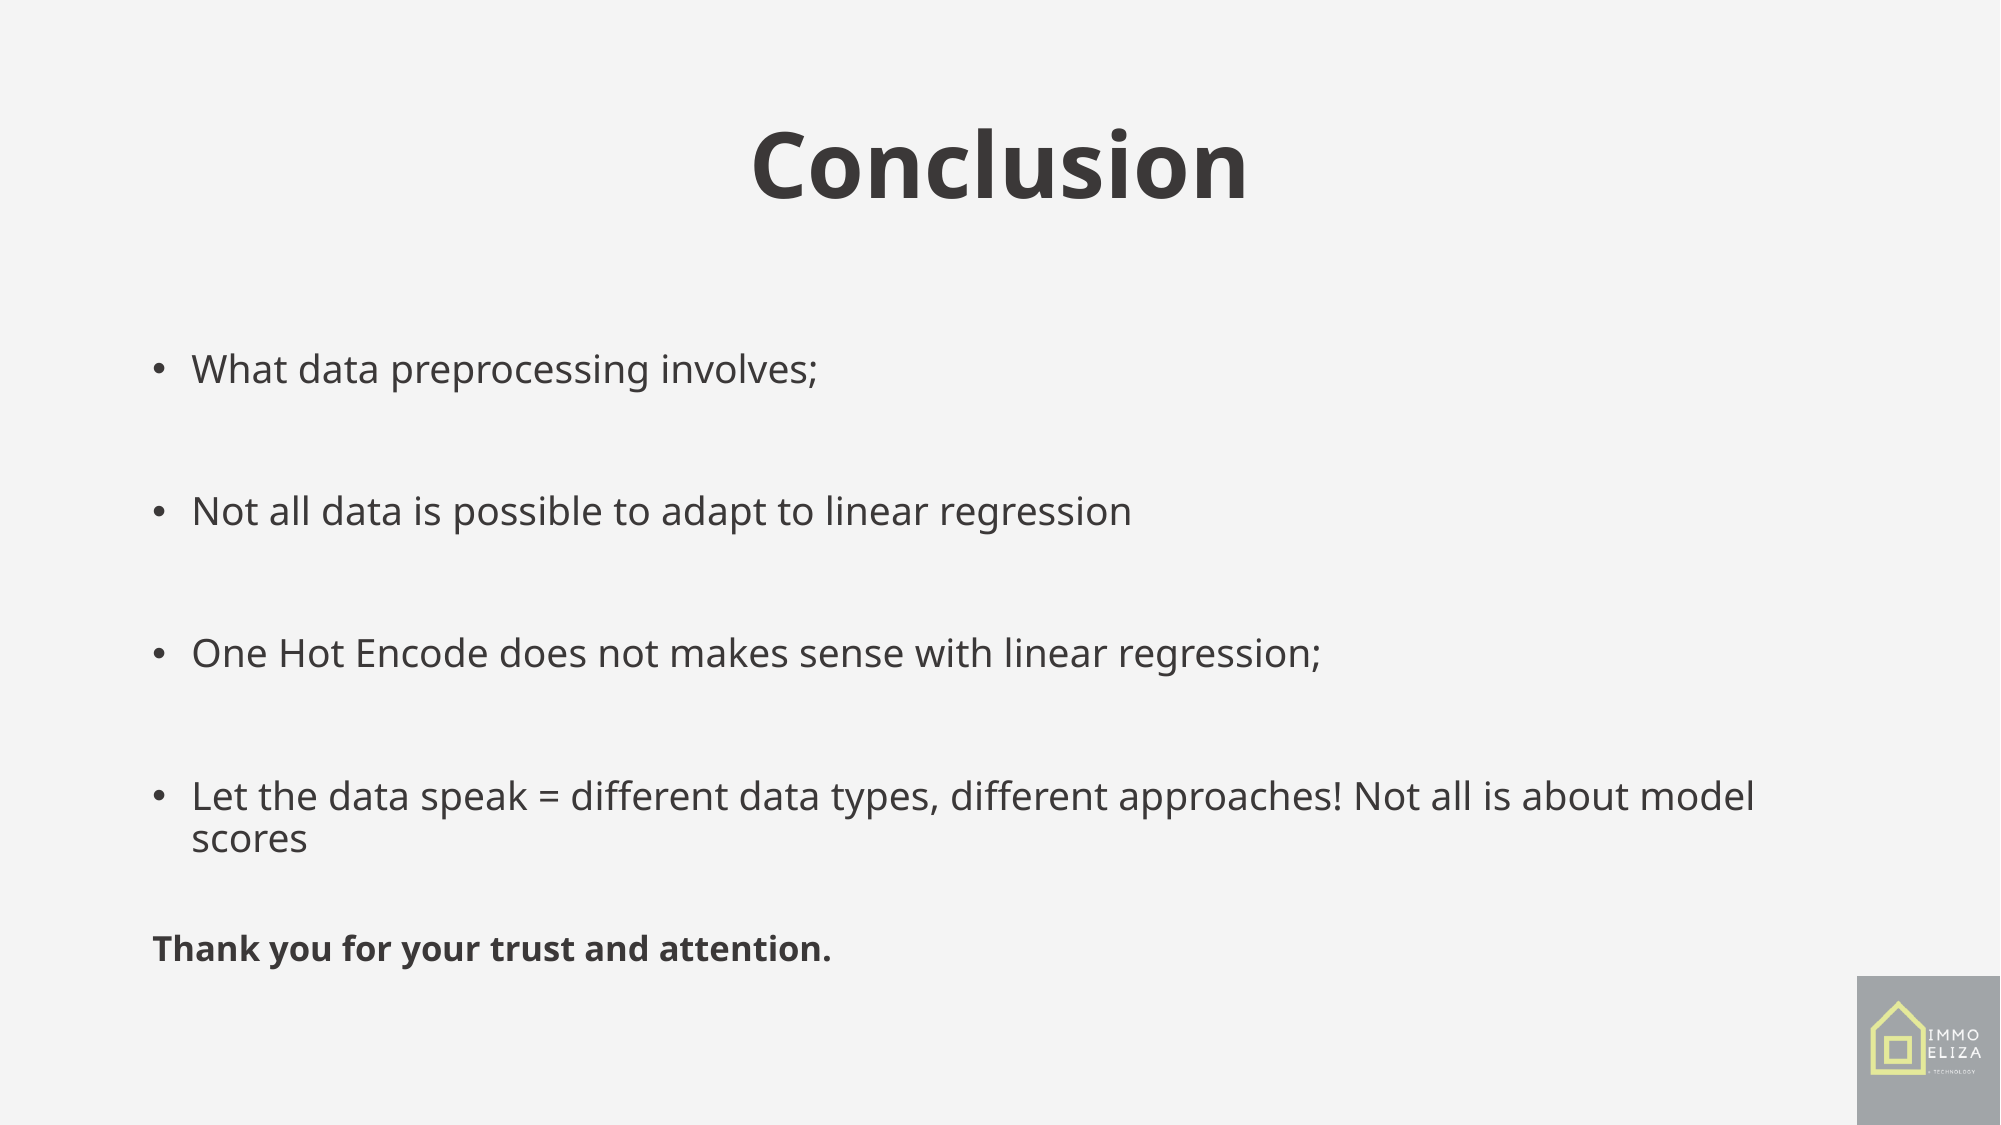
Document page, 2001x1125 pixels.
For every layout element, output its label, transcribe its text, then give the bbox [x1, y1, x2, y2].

list What data preprocessing involves; Not all data is possible to adapt to linear regression One Hot Encode does not makes sense with linear regression; Let the data speak = different data types, different approaches! Not all is about model scores Thank you for your trust and attention. [137, 277, 1863, 992]
picture [1857, 975, 2000, 1125]
title Conclusion [137, 59, 1863, 277]
